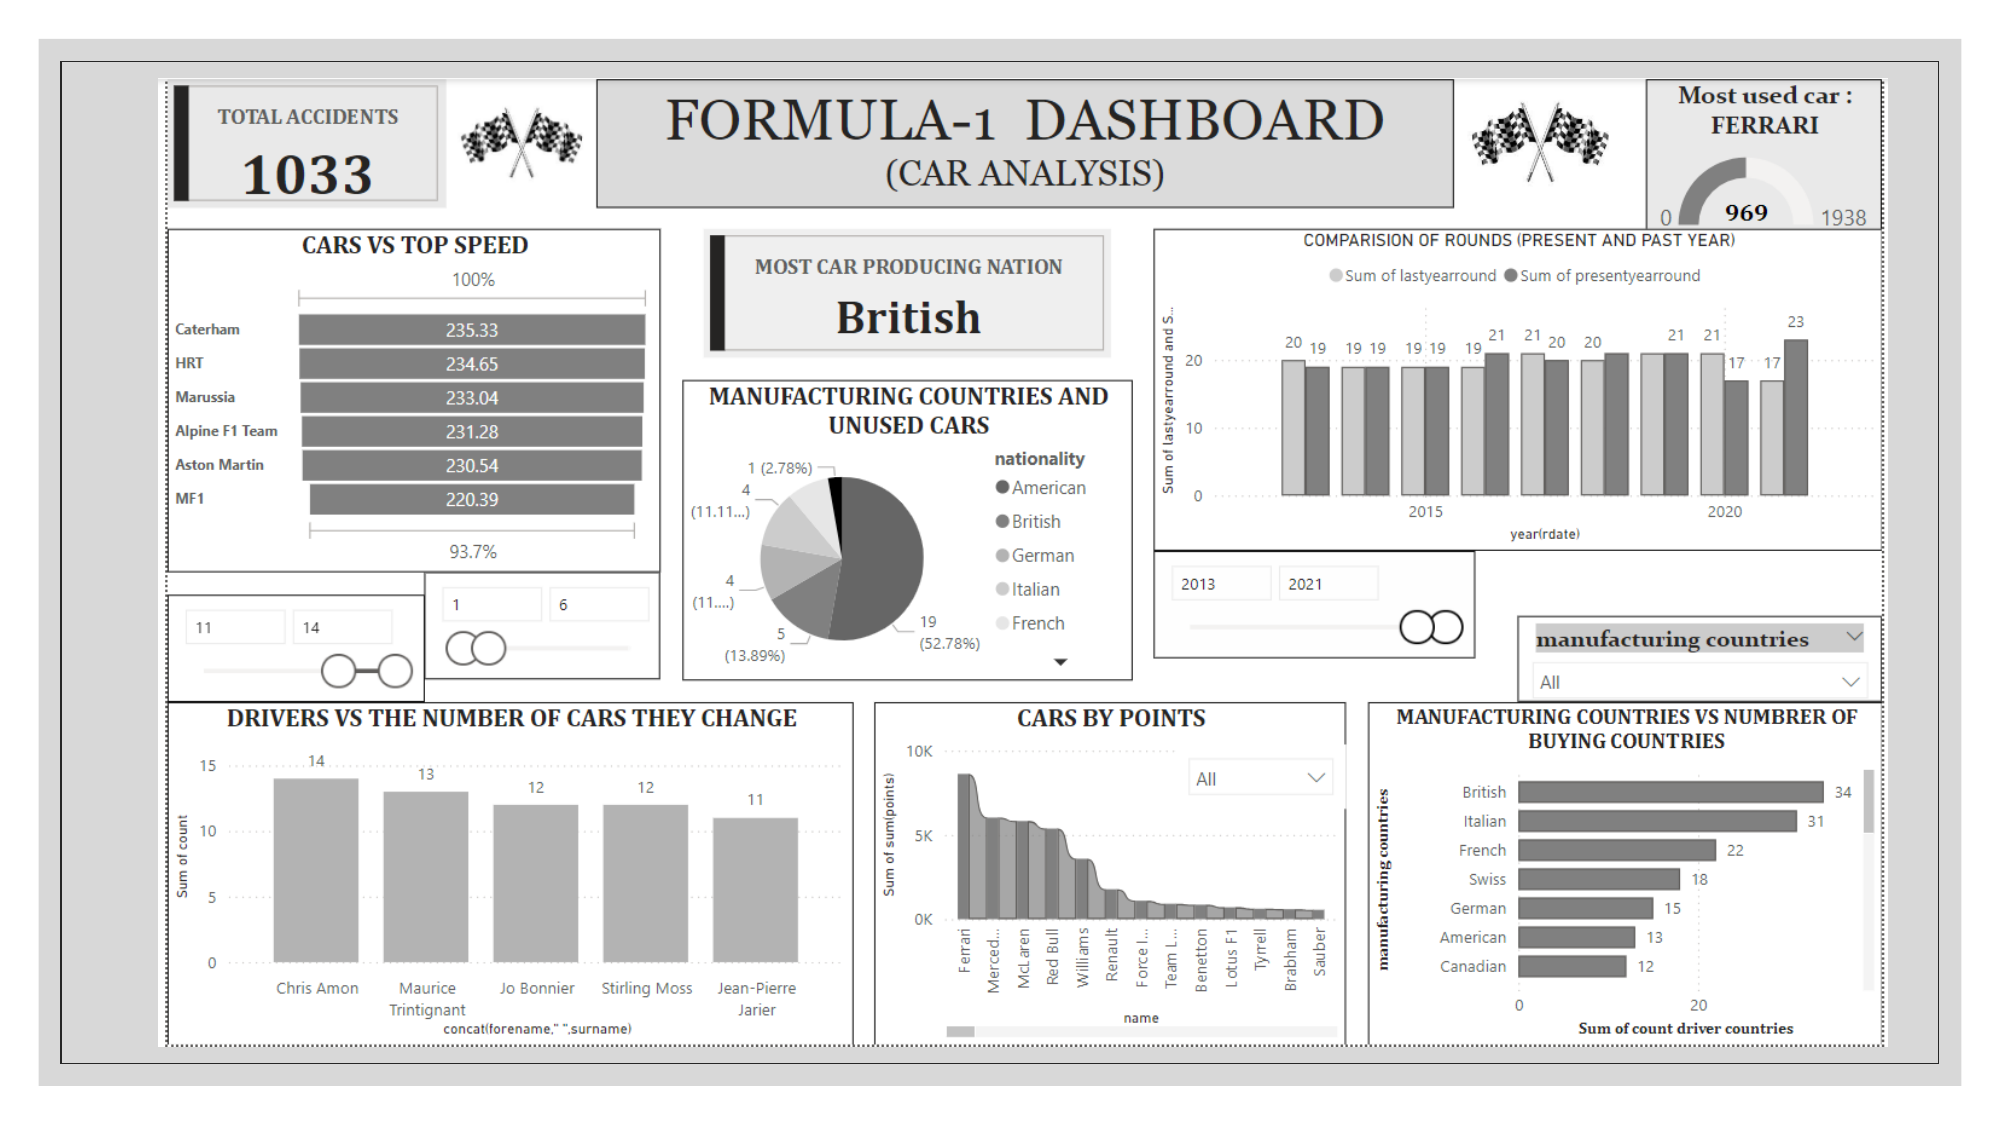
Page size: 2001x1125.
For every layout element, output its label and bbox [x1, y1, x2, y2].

picture [157, 78, 1888, 1047]
